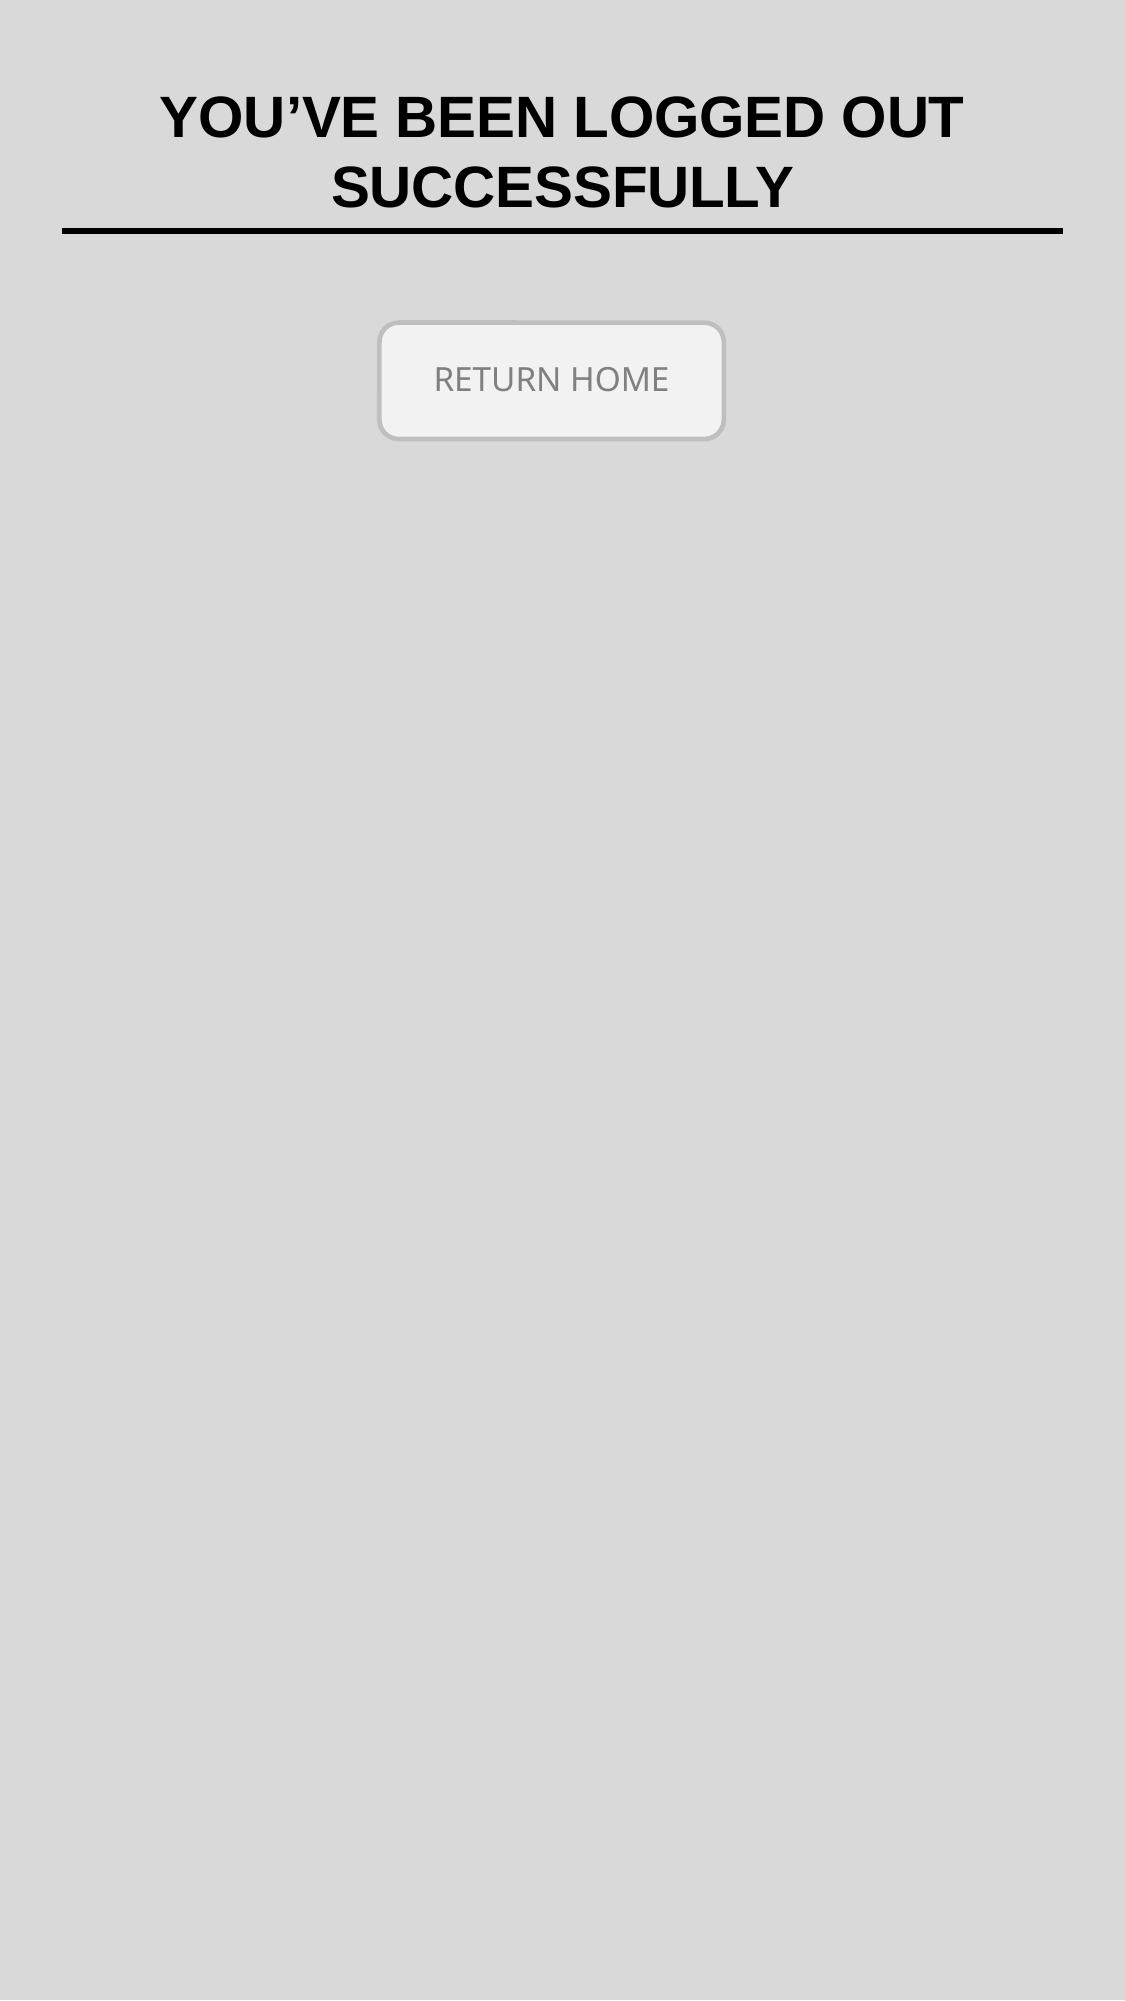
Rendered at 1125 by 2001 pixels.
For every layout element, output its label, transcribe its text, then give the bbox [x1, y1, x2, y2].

text_box [0, 0, 1125, 2000]
text_box [378, 321, 725, 441]
text_box RETURN HOME [417, 350, 687, 406]
text_box YOU’VE BEEN LOGGED OUT SUCCESSFULLY [61, 71, 1064, 227]
